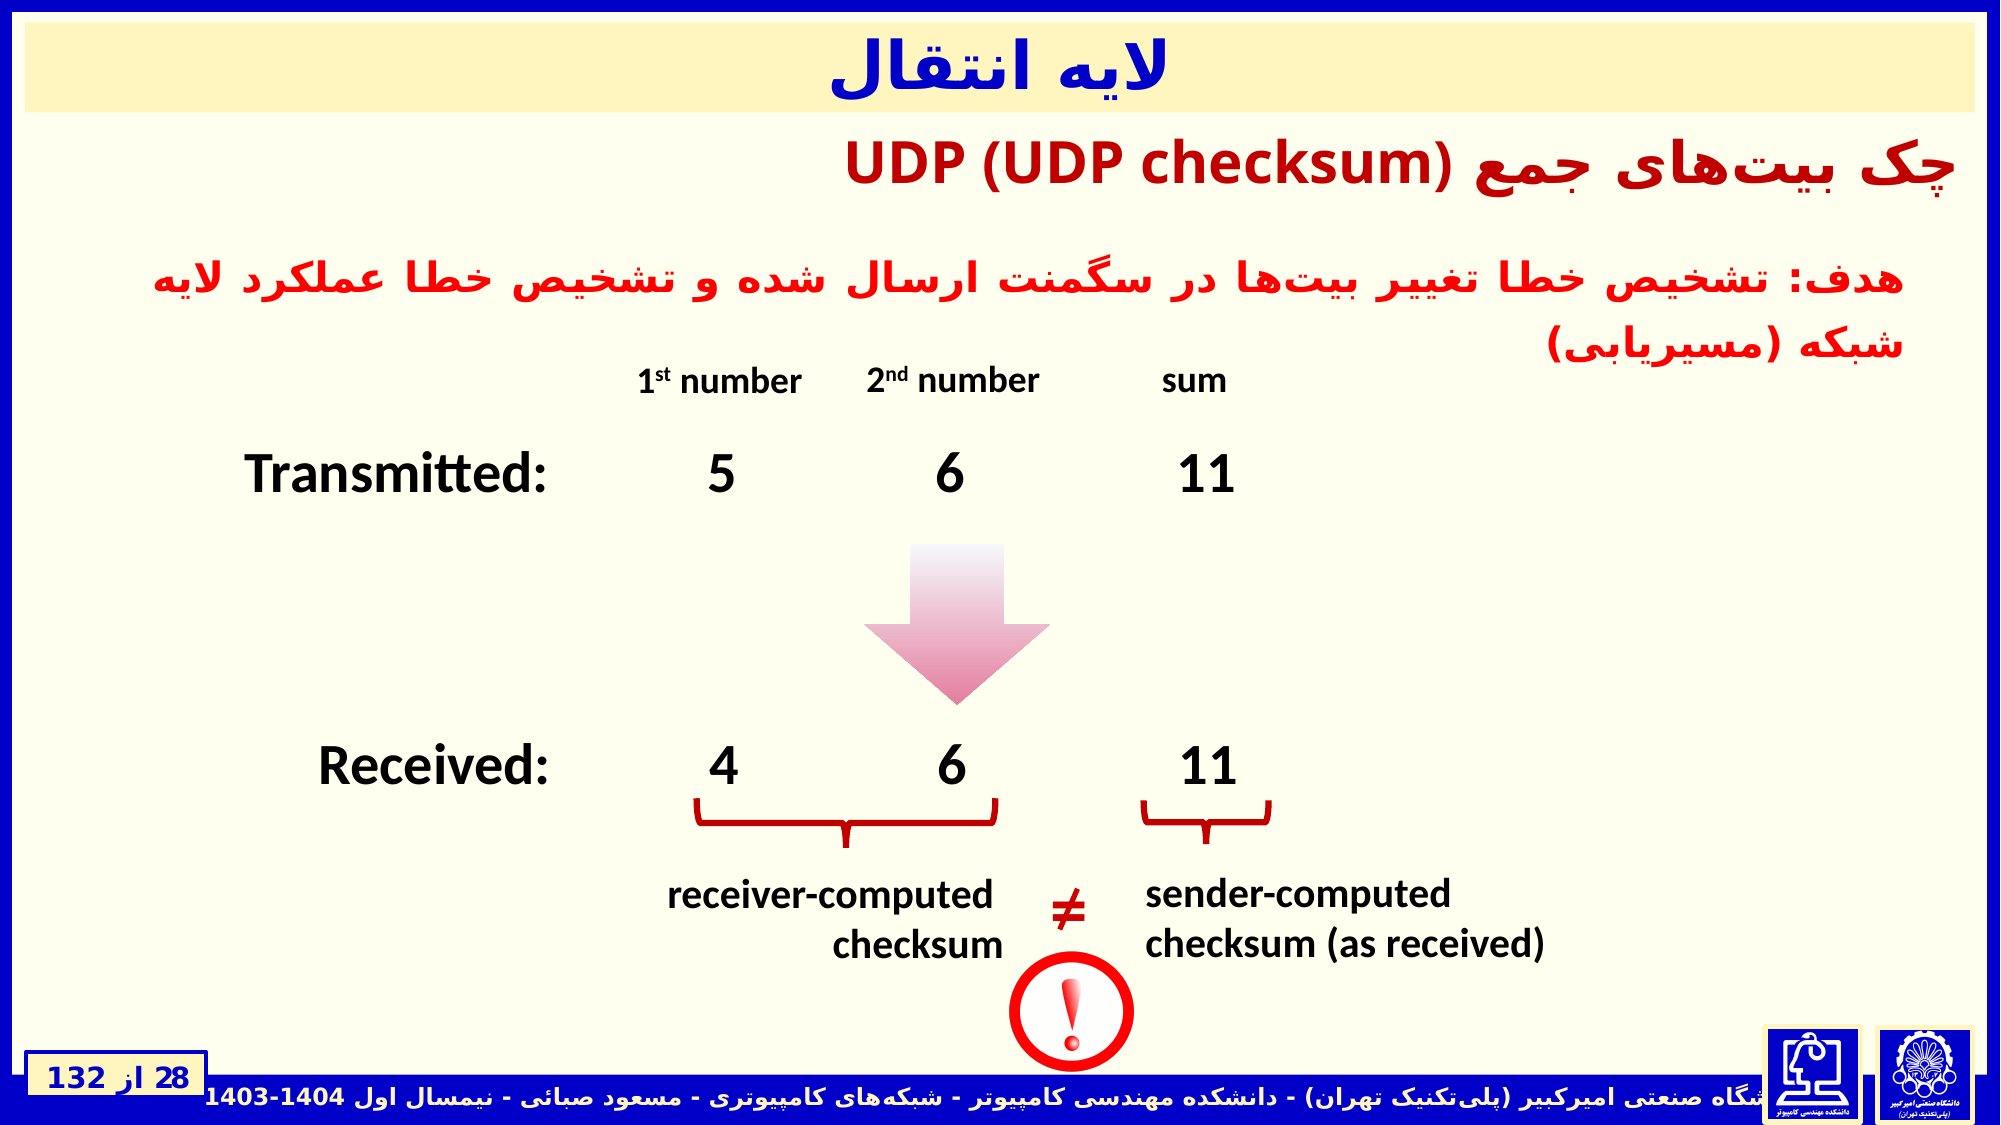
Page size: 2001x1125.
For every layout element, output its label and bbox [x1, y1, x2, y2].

text_box [650, 798, 1021, 976]
text_box [0, 0, 2000, 1125]
text_box [1128, 800, 1563, 976]
text_box [620, 347, 1244, 409]
text_box [1004, 853, 1139, 1075]
